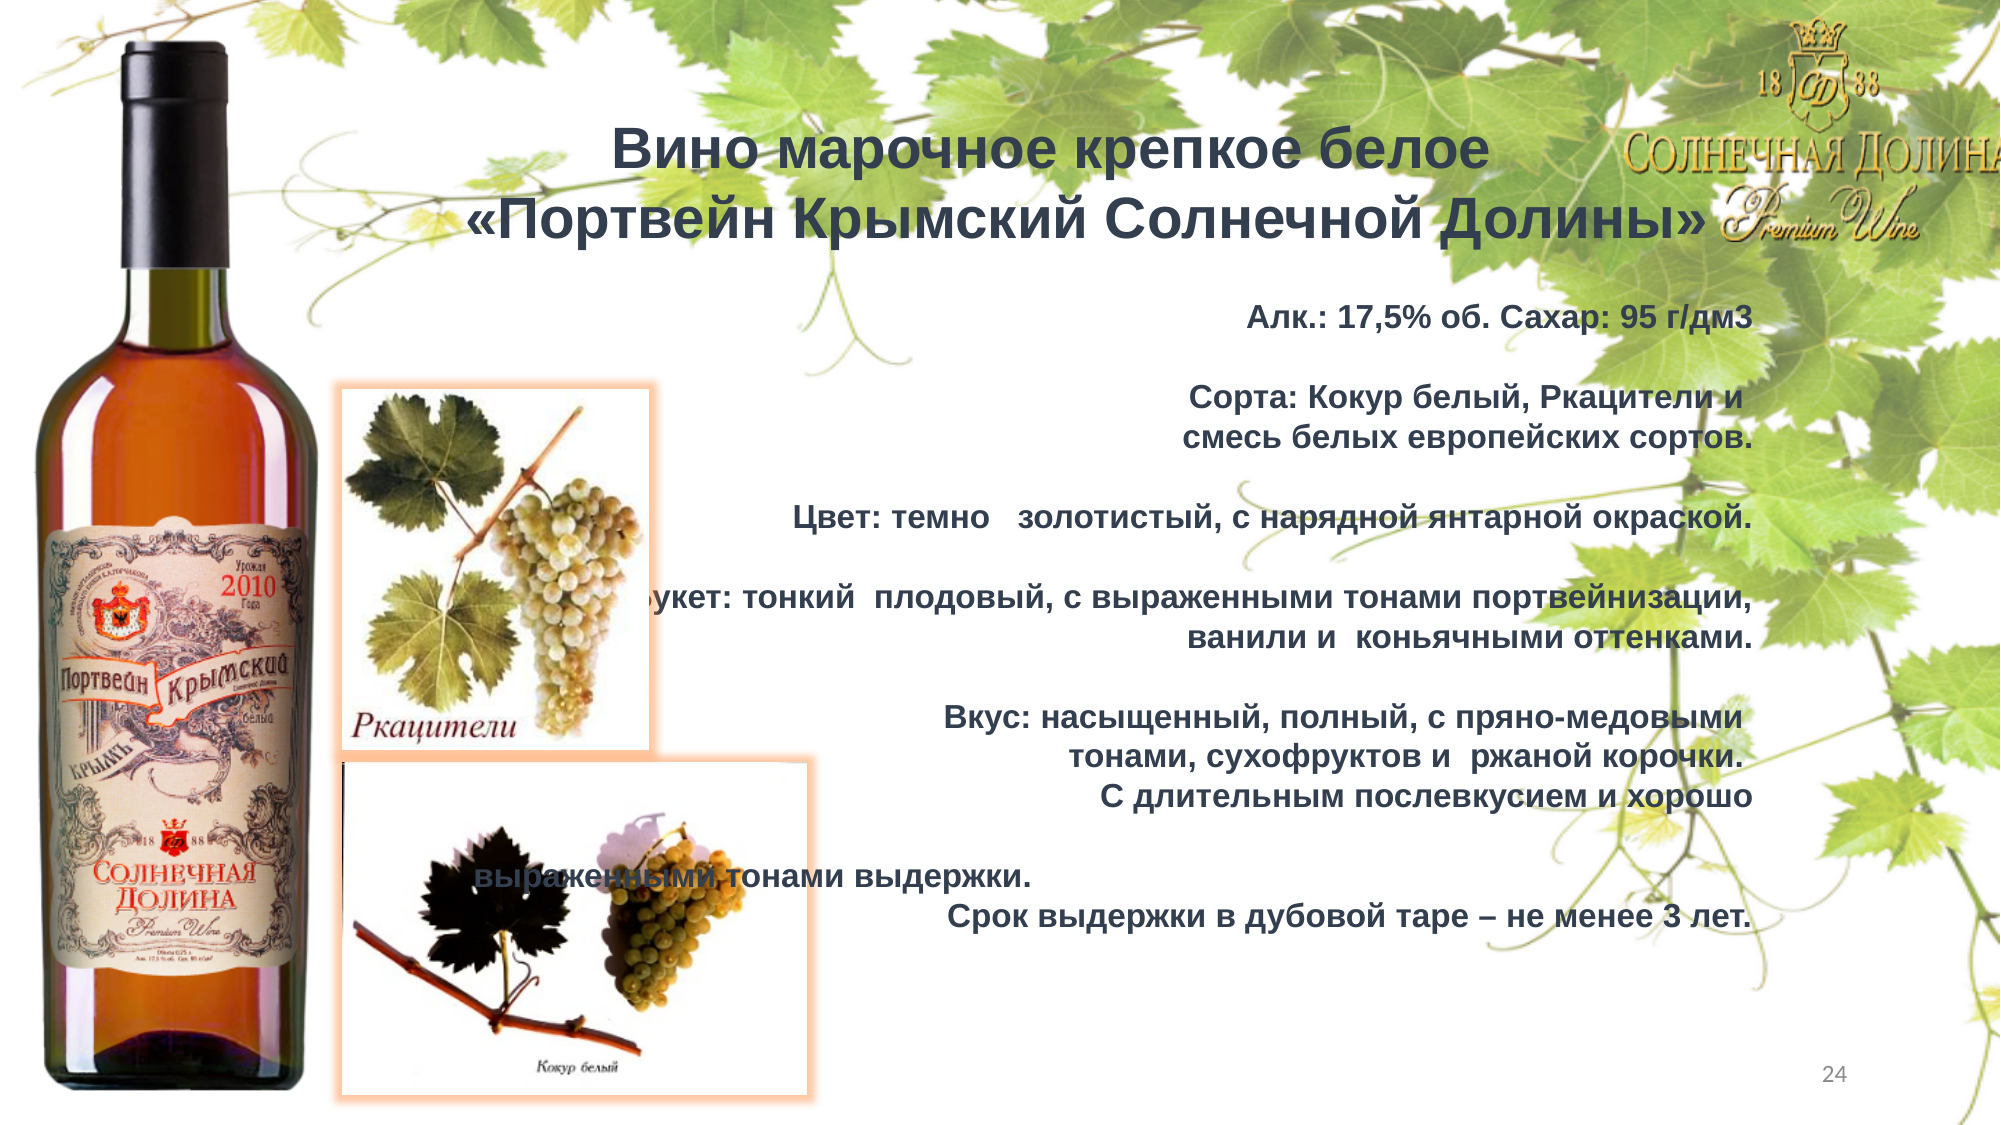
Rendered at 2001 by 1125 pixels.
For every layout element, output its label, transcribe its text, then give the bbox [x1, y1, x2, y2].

picture [0, 16, 807, 1125]
picture [1614, 0, 2001, 259]
slide_number 24 [1412, 1042, 1863, 1103]
text_box Вино марочное крепкое белое «Портвейн Крымский Солнечной Долины» Алк.: 17,5% об. Сахар: 95 г/дм3 Сорта: Кокур белый, Ркацители и смесь белых европейских сортов. Цвет: темно золотистый, с нарядной янтарной окраской. Букет: тонкий плодовый, с выраженными тонами портвейнизации, ванили и коньячными оттенками. Вкус: насыщенный, полный, с пряно-медовыми тонами, сухофруктов и ржаной корочки. С длительным послевкусием и хорошо выраженными тонами выдержки. Срок выдержки в дубовой таре – не менее 3 лет. [450, 103, 1769, 982]
